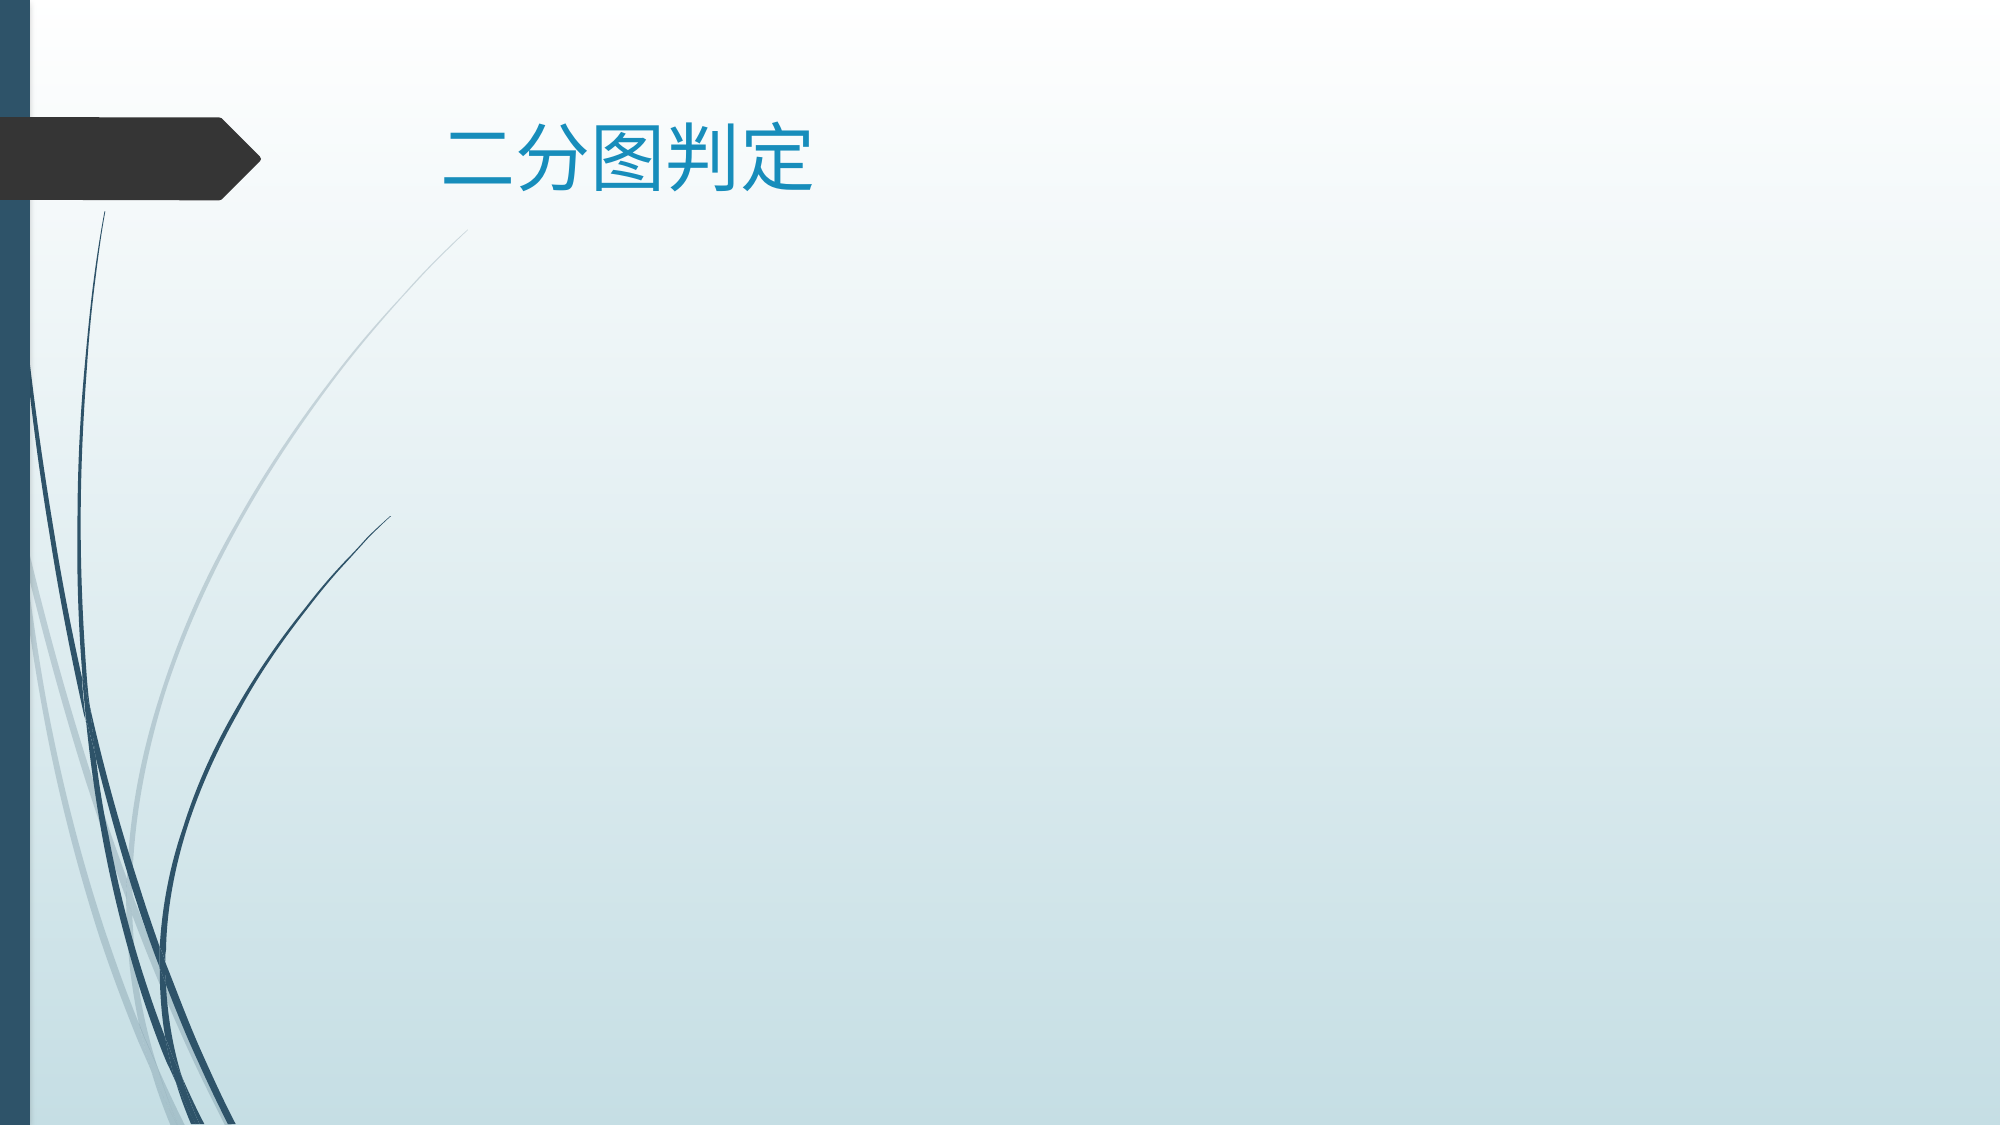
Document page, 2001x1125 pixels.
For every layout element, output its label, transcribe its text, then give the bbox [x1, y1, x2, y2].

title 二分图判定 [425, 102, 1888, 313]
